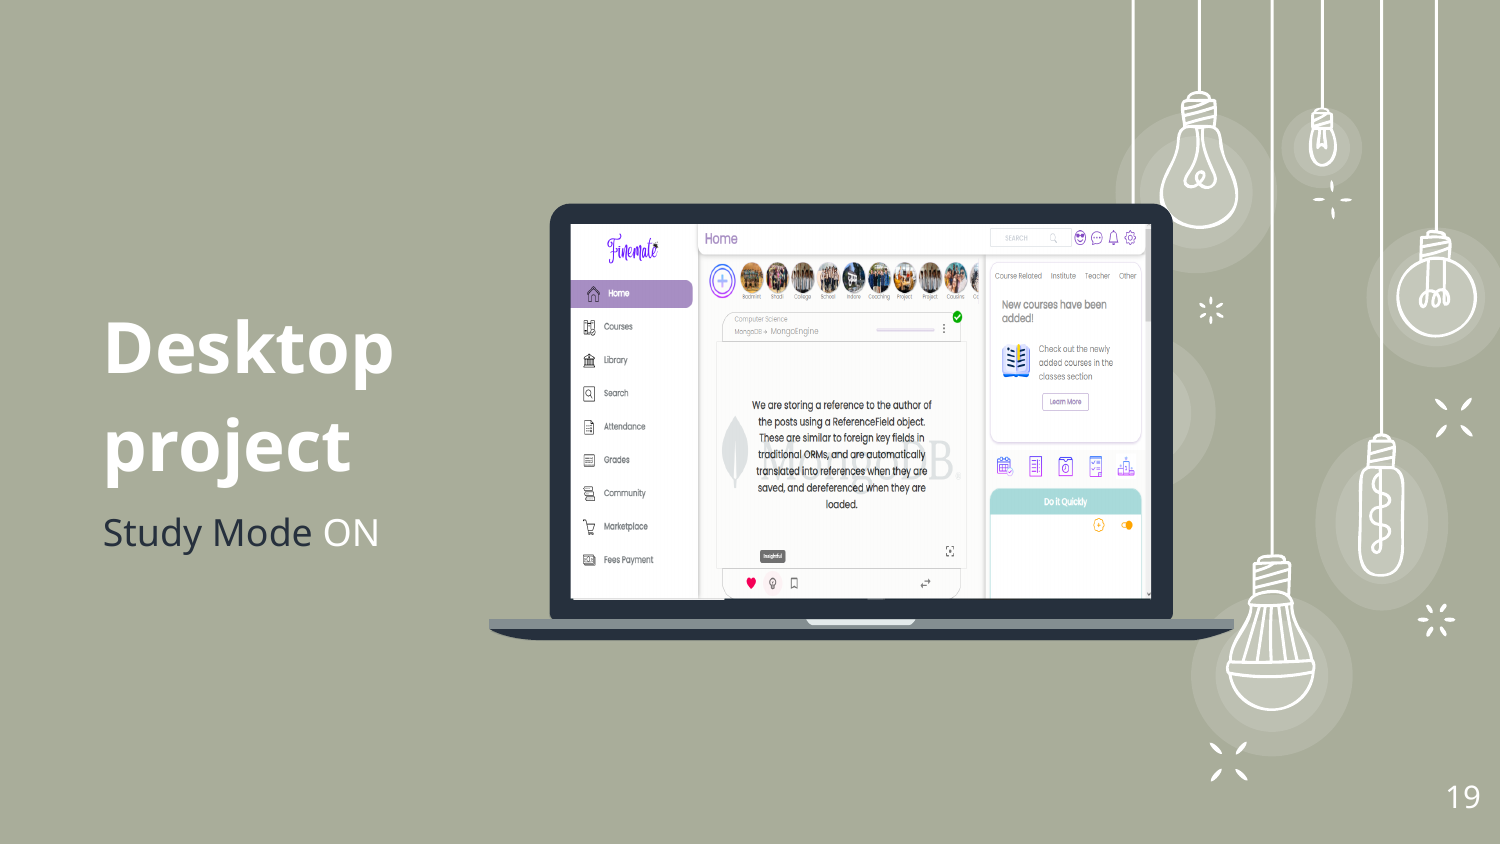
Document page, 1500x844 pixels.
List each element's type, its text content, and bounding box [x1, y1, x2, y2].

list Desktop project Study Mode ON [102, 61, 451, 783]
picture [570, 223, 1152, 601]
slide_number 19 [1426, 766, 1482, 832]
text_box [488, 203, 1235, 641]
